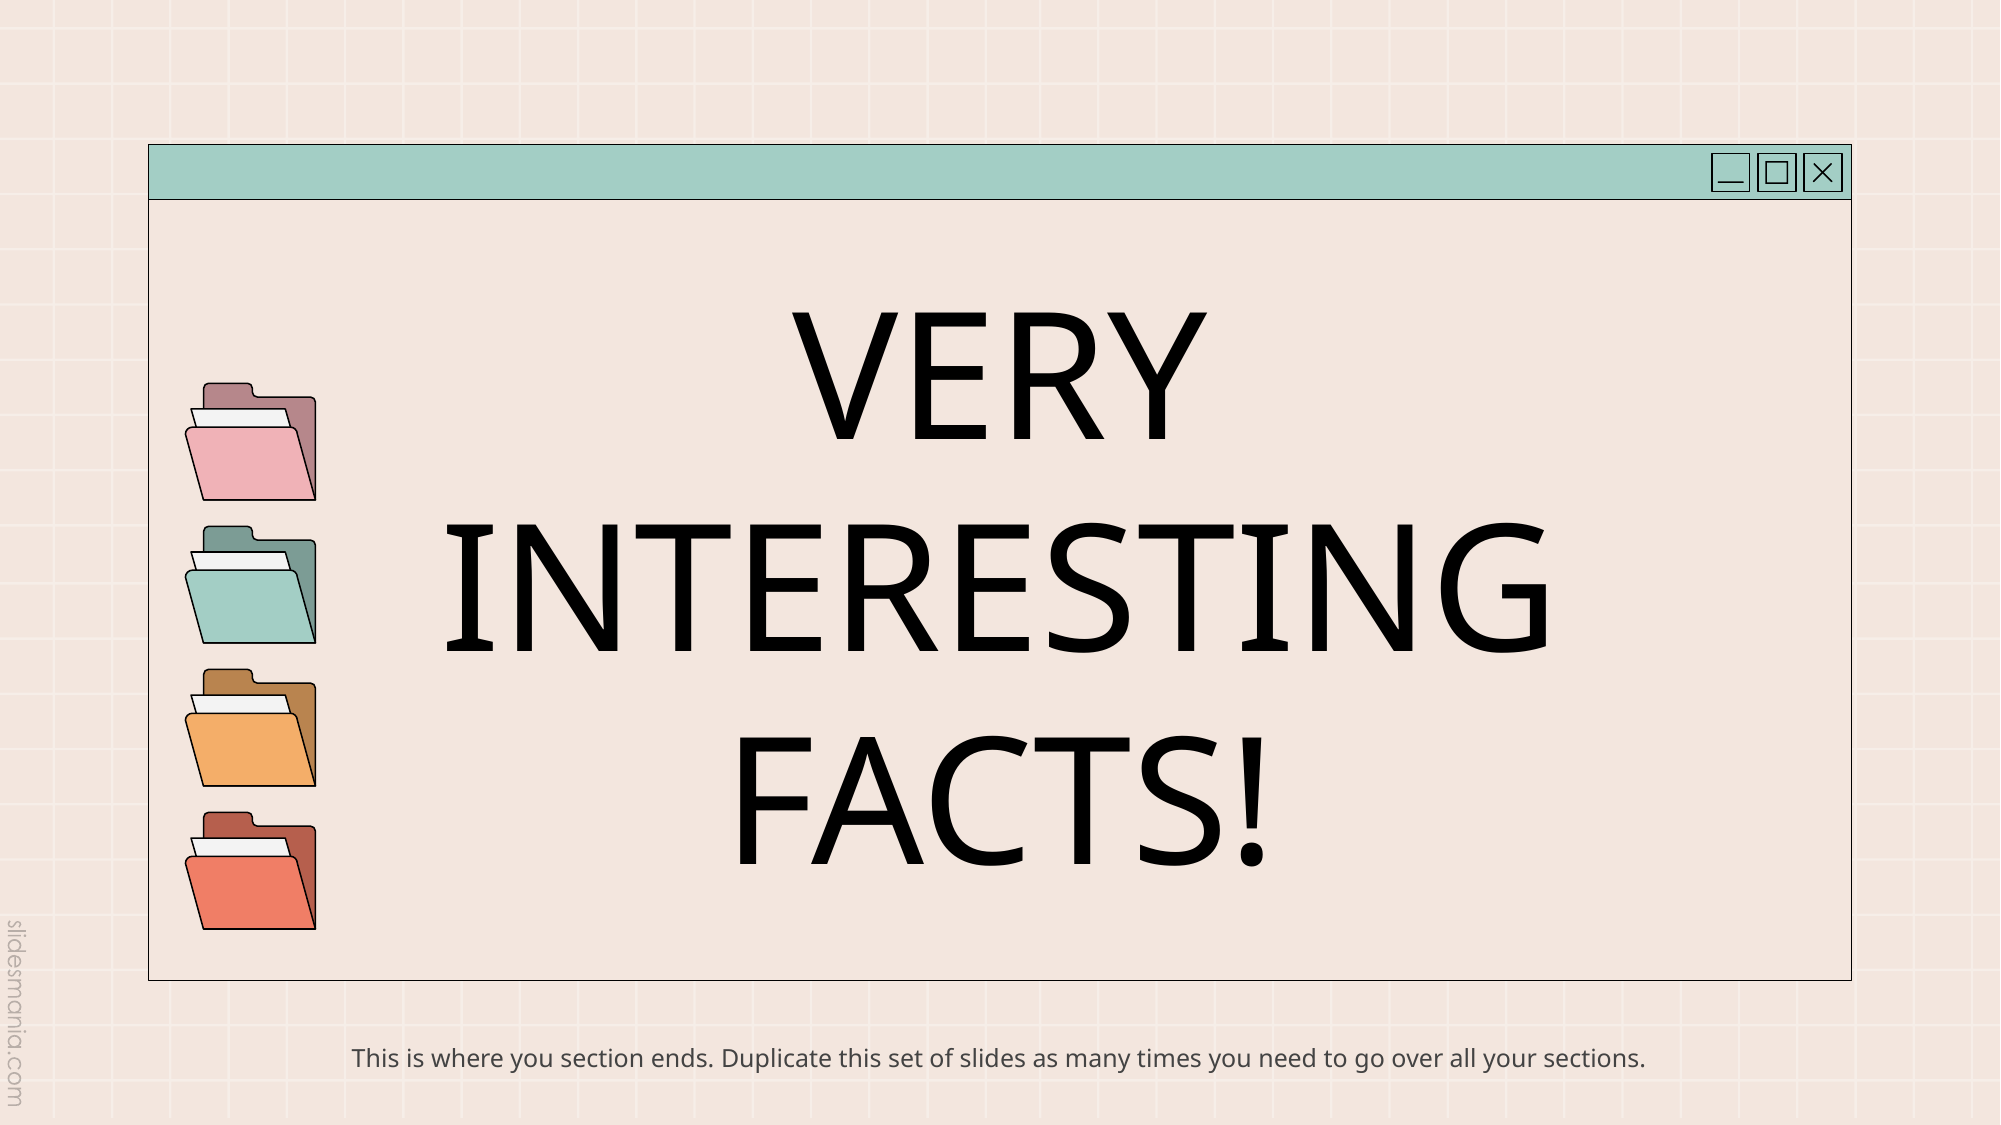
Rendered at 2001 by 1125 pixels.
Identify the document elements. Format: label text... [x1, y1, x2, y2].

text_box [184, 811, 316, 930]
text_box [148, 144, 1852, 200]
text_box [184, 525, 316, 643]
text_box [1711, 153, 1843, 192]
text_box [184, 668, 316, 786]
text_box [184, 382, 316, 500]
title VERY INTERESTING FACTS! [244, 281, 1756, 881]
subtitle This is where you section ends. Duplicate this set of slides as many times you need to go over all your sections. [33, 1026, 1967, 1089]
